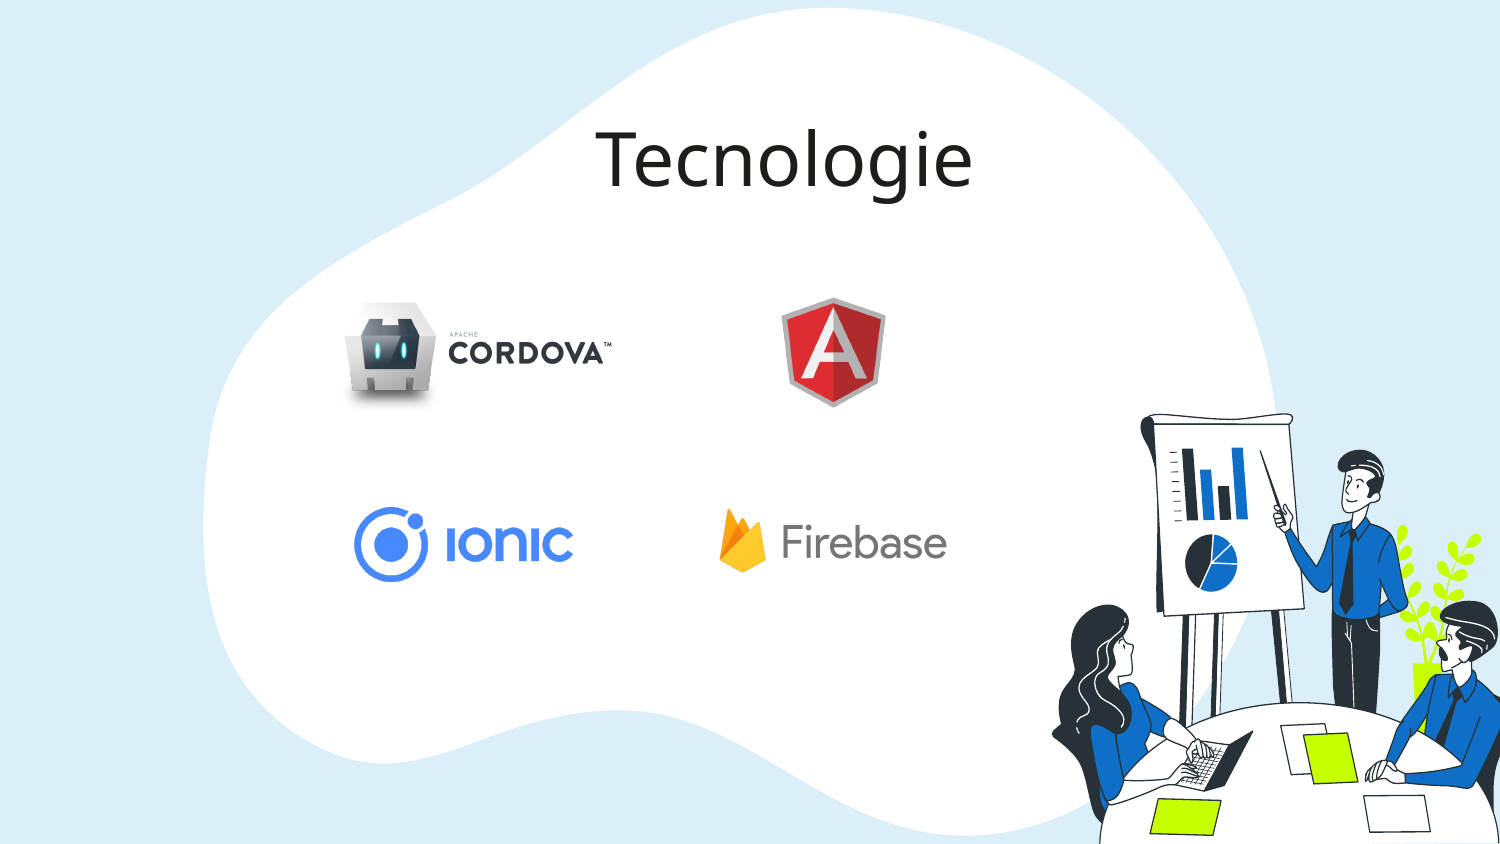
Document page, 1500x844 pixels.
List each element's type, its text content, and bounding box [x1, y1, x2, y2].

picture [330, 283, 622, 414]
text_box Tecnologie [187, 87, 1384, 226]
picture [781, 296, 886, 408]
picture [353, 507, 573, 582]
picture [686, 489, 980, 592]
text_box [1050, 413, 1500, 844]
